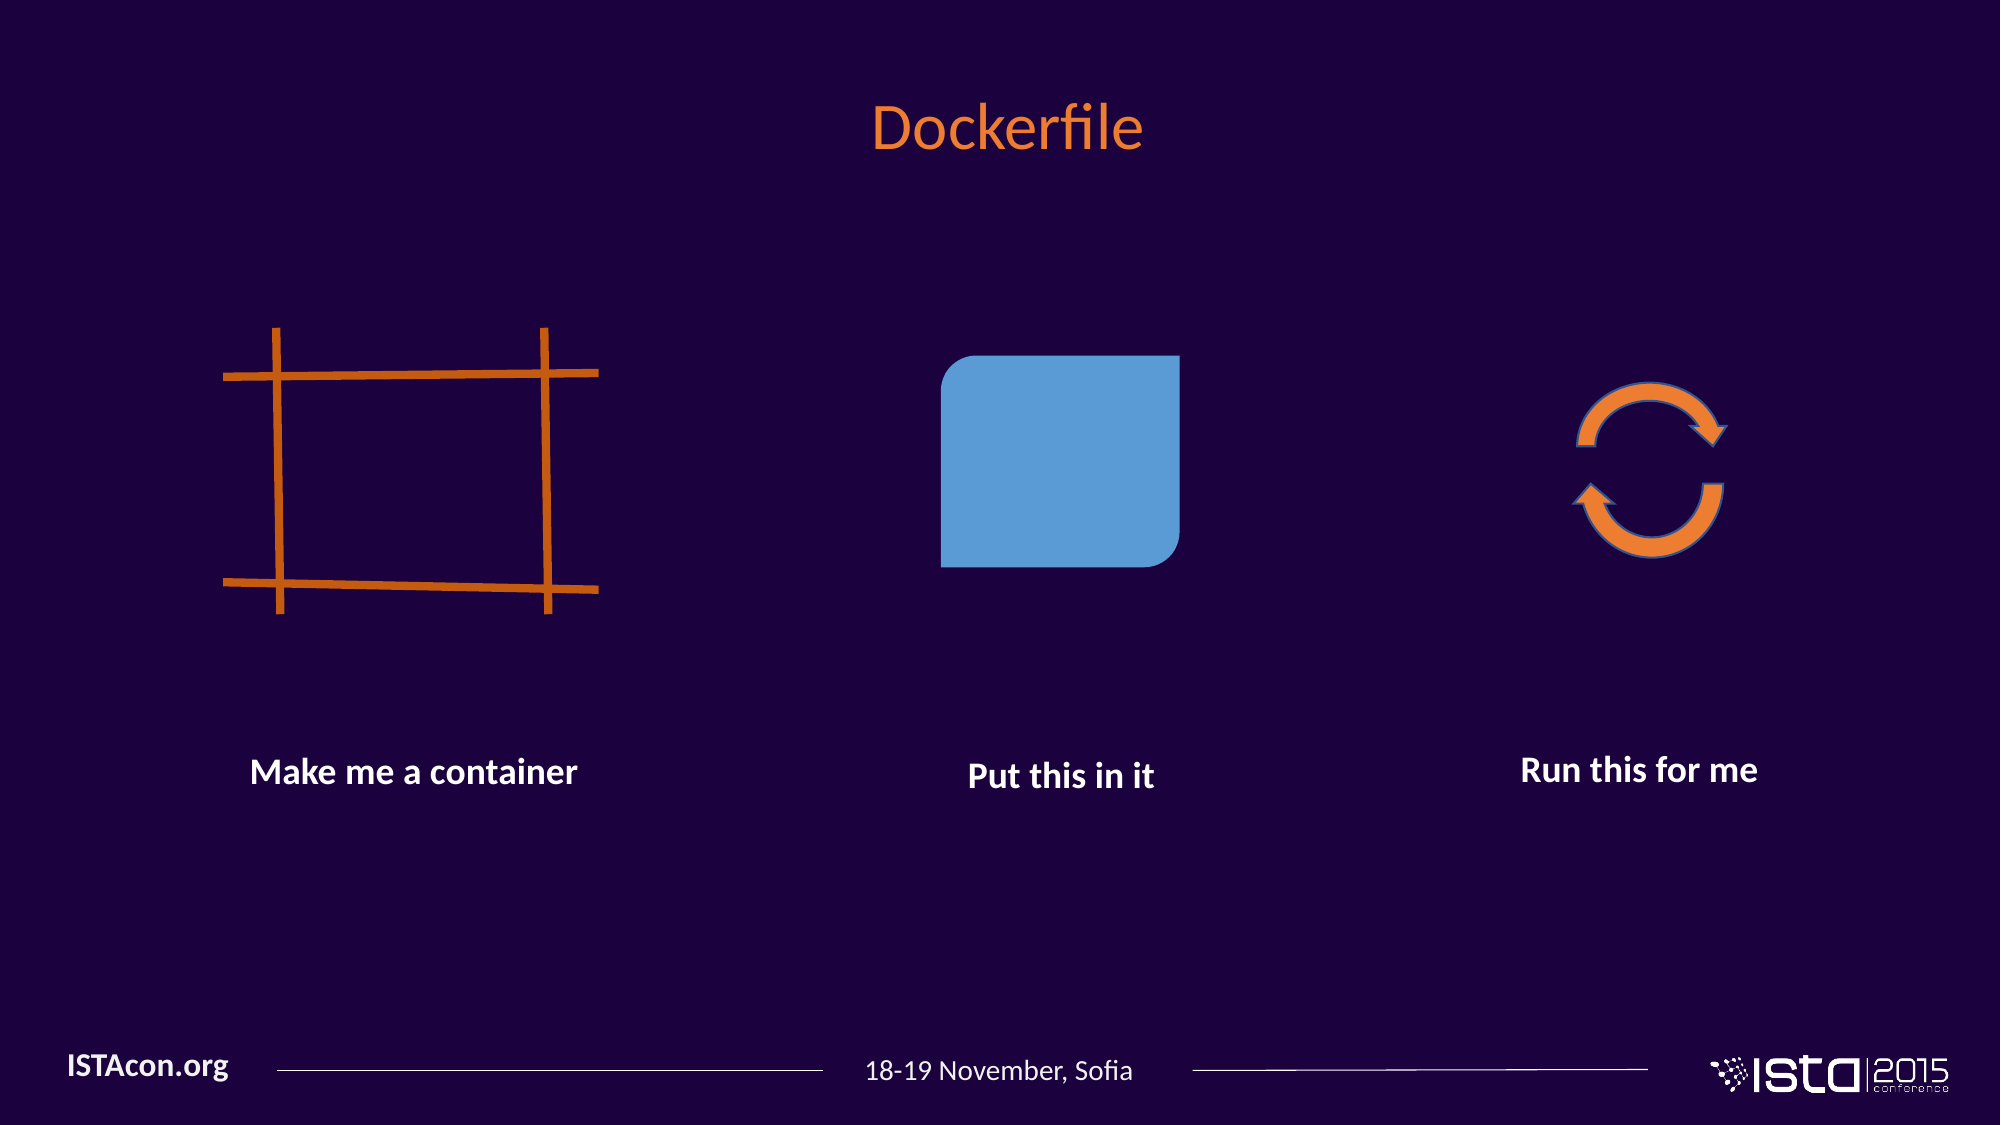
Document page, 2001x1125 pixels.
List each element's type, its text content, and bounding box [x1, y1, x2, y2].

text_box 18-19 November, Sofia [849, 1048, 1151, 1101]
text_box ISTAcon.org [51, 1040, 319, 1101]
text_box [223, 327, 599, 793]
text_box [940, 355, 1180, 797]
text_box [1518, 373, 1761, 791]
picture [1683, 1031, 1976, 1115]
text_box Dockerfile [242, 75, 1774, 170]
